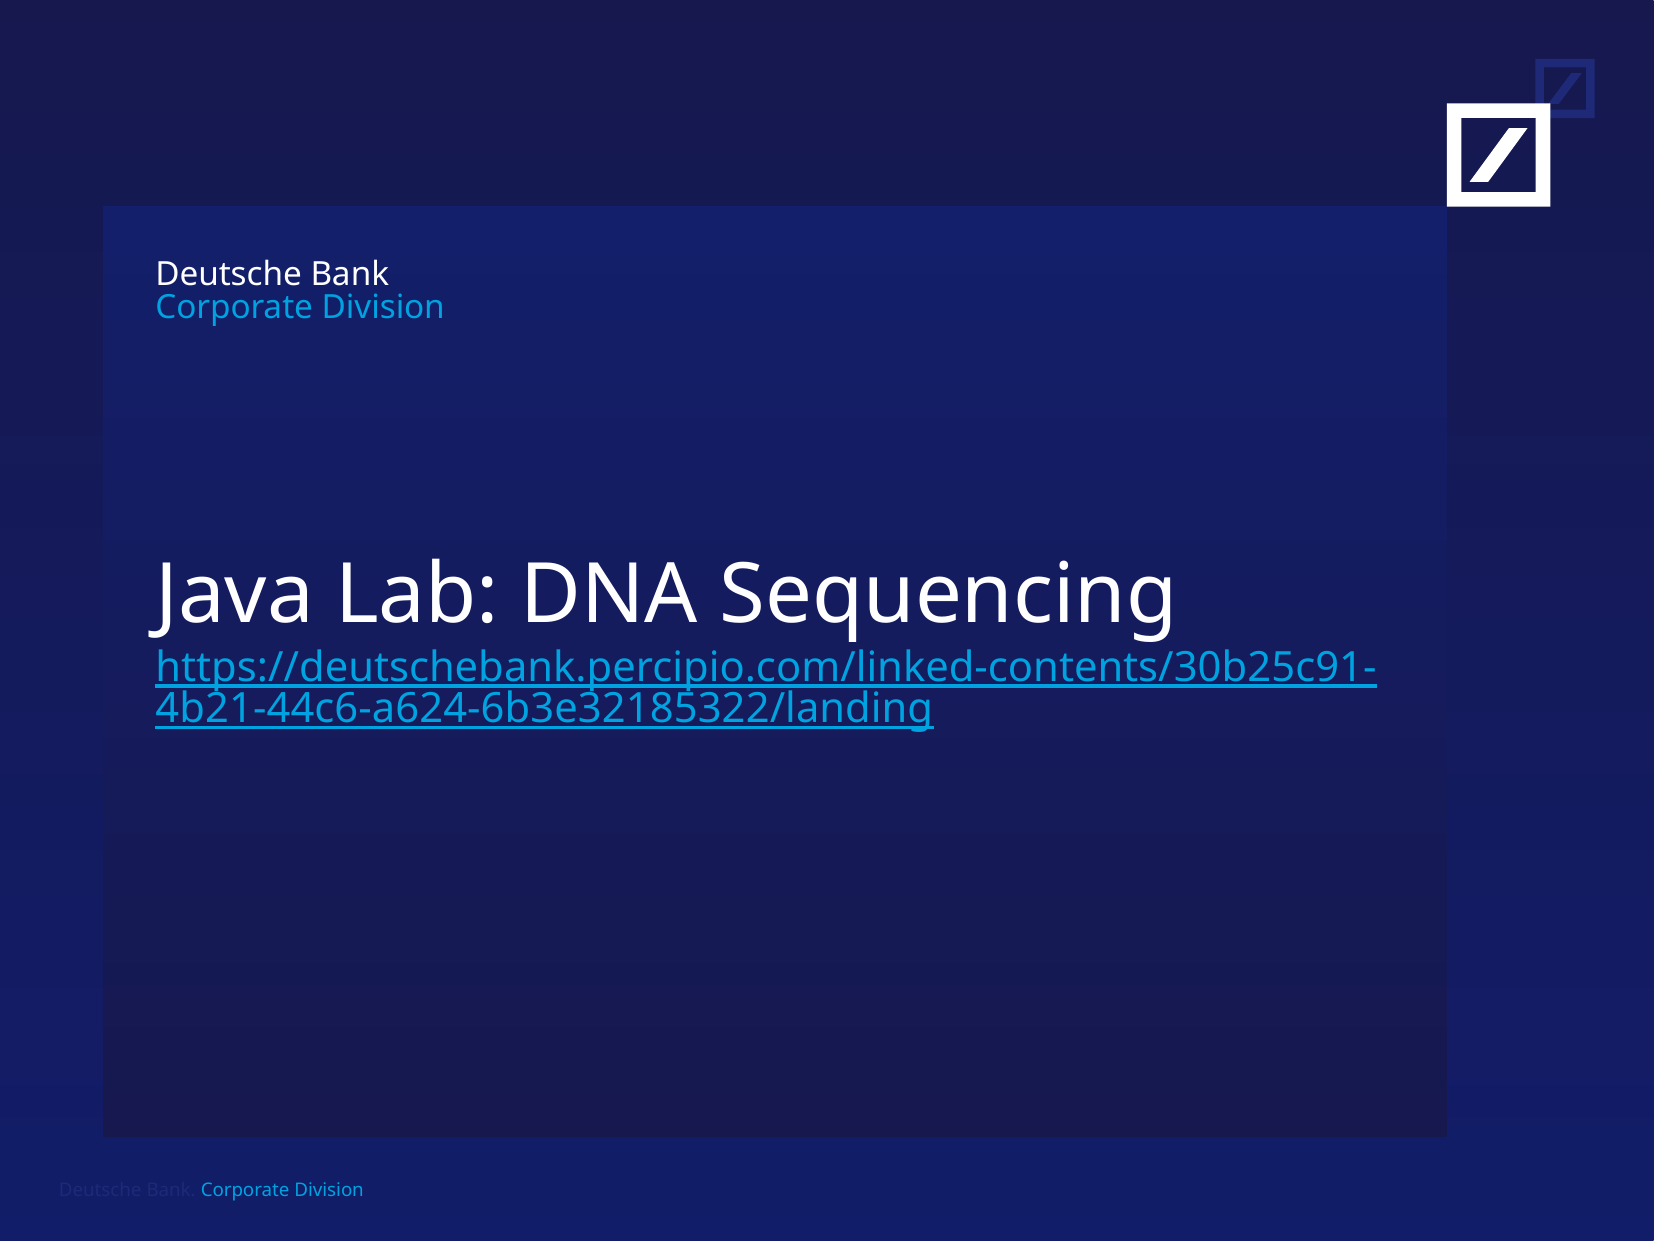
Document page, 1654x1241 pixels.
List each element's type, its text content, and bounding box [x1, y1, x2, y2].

list https://deutschebank.percipio.com/linked-contents/30b25c91-4b21-44c6-a624-6b3e32185322/landing [155, 640, 1396, 1004]
list Java Lab: DNA Sequencing [155, 360, 1396, 640]
